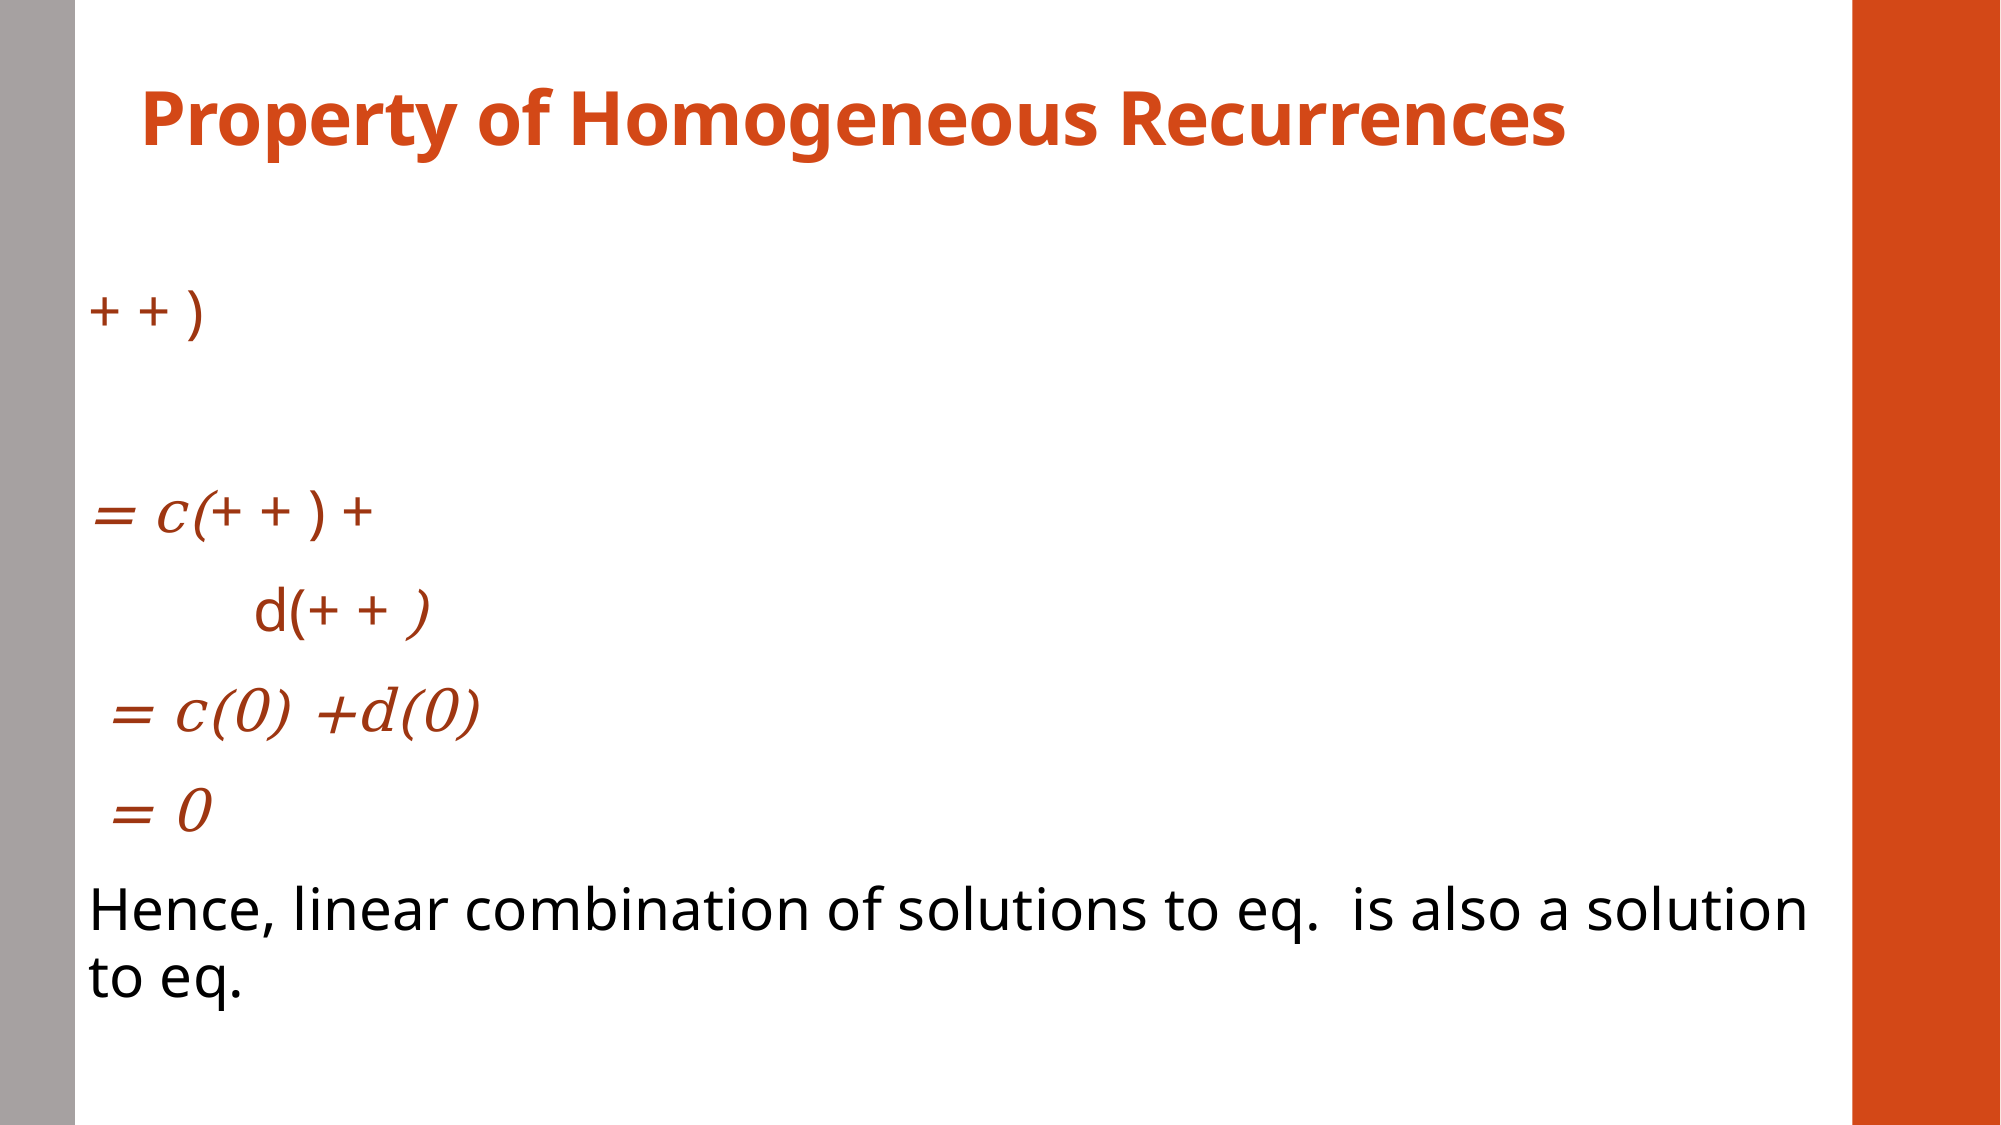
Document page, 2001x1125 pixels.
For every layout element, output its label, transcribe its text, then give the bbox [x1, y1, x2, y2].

title Property of Homogeneous Recurrences [124, 48, 1797, 169]
